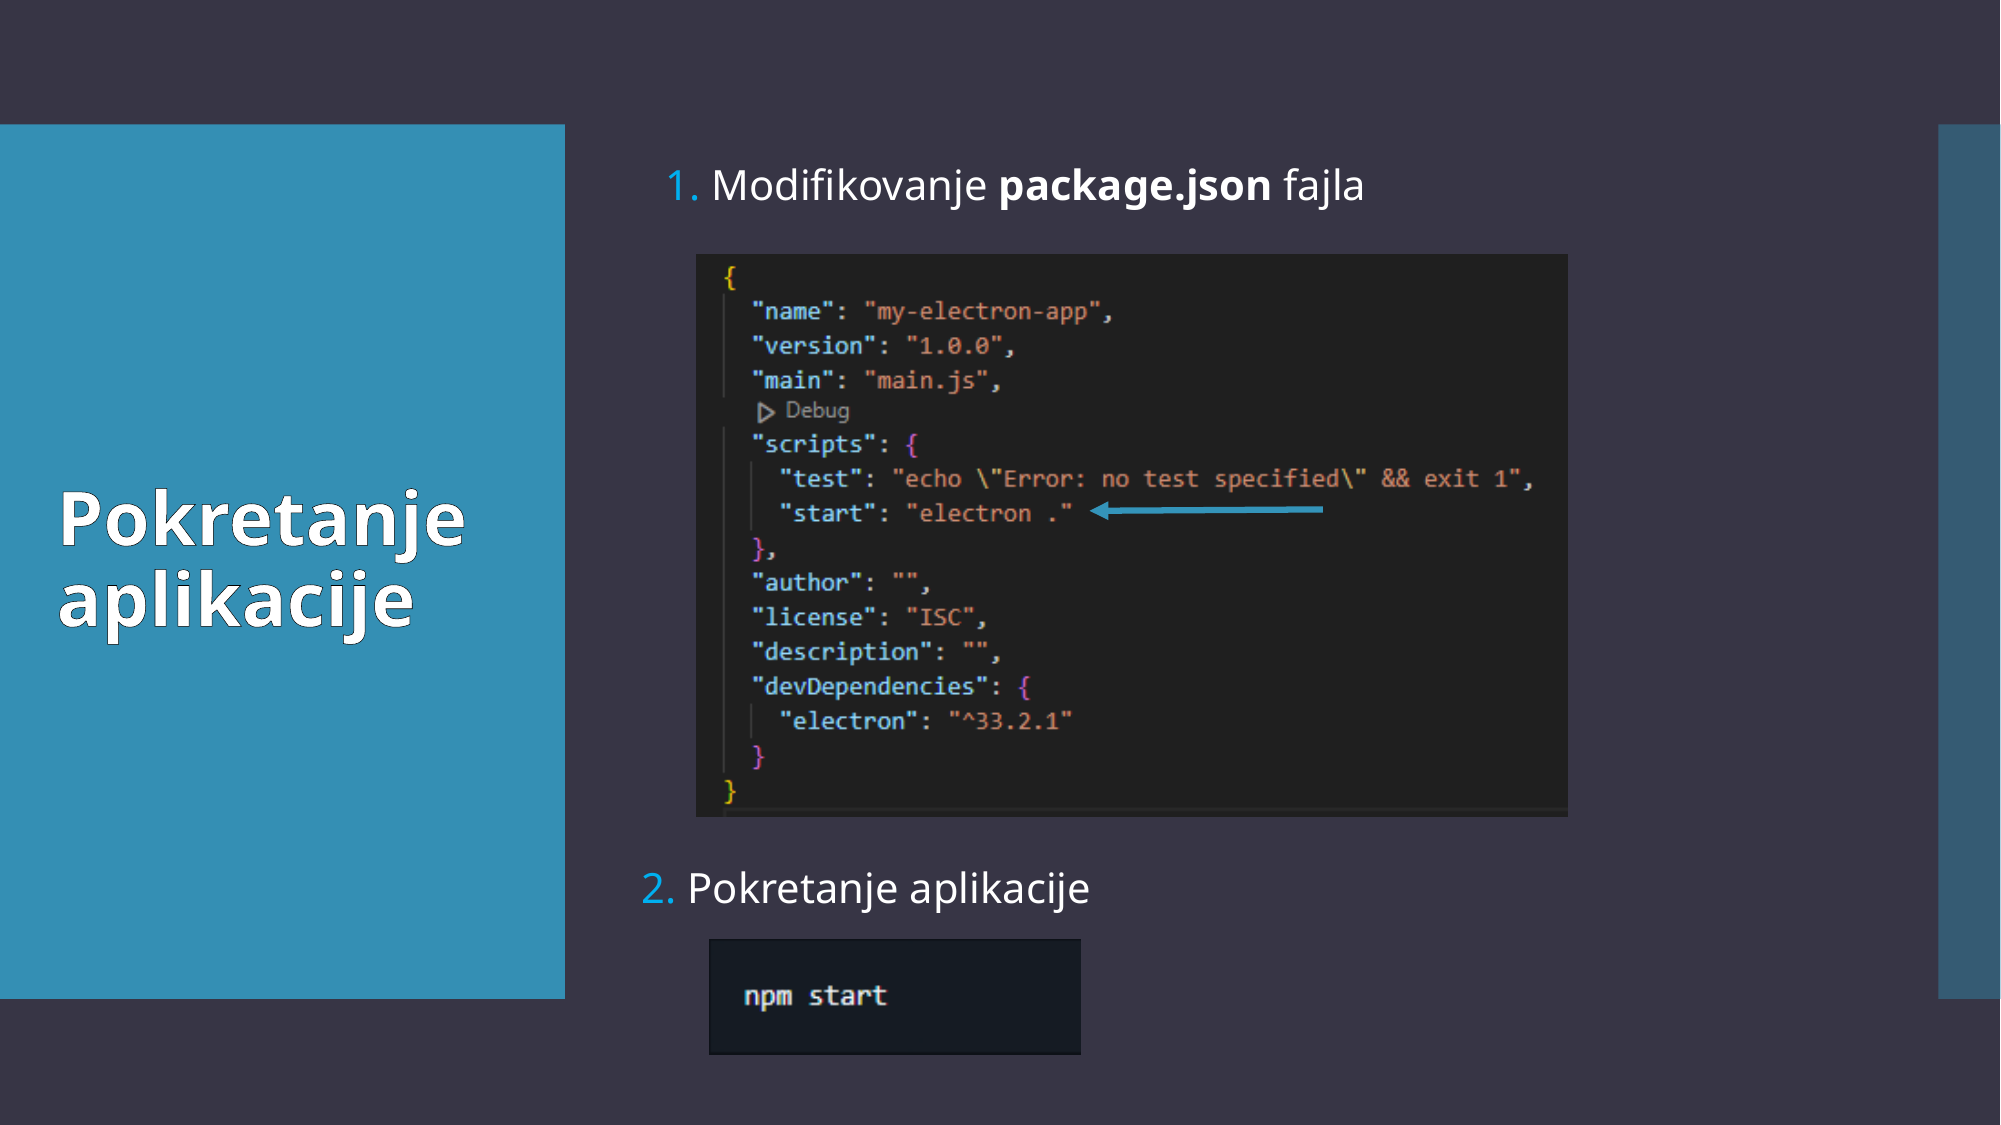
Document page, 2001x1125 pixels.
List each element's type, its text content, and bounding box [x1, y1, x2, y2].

text_box 2. Pokretanje aplikacije [626, 854, 1106, 920]
title Pokretanje aplikacije [41, 184, 525, 940]
text_box 1. Modifikovanje package.json fajla [650, 151, 1619, 217]
picture [709, 938, 1081, 1055]
picture [695, 254, 1569, 818]
